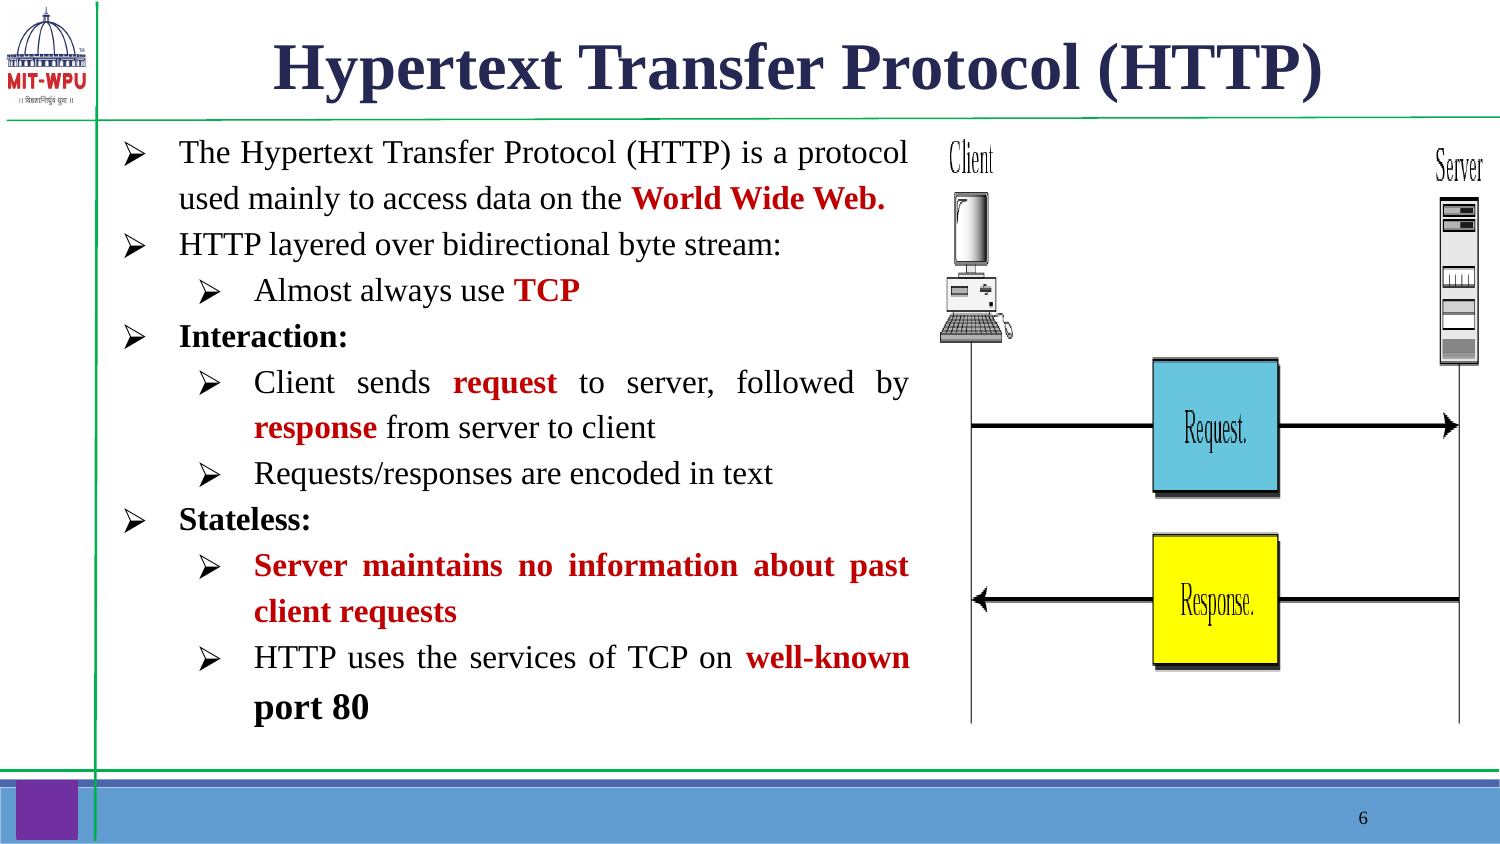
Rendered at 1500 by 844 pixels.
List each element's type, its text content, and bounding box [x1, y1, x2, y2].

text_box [94, 780, 98, 842]
list The Hypertext Transfer Protocol (HTTP) is a protocol used mainly to access data on the World Wide Web. HTTP layered over bidirectional byte stream: Almost always use TCP Interaction: Client sends request to server, followed by response from server to client Requests/responses are encoded in text Stateless: Server maintains no information about past client requests HTTP uses the services of TCP on well-known port 80 [104, 130, 911, 747]
picture [940, 132, 1484, 725]
slide_number ‹#› [1218, 794, 1380, 840]
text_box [94, 111, 98, 770]
picture [6, 7, 96, 106]
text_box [102, 116, 1500, 121]
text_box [6, 116, 89, 121]
title Hypertext Transfer Protocol (HTTP) [262, 7, 1500, 109]
text_box [17, 782, 76, 839]
